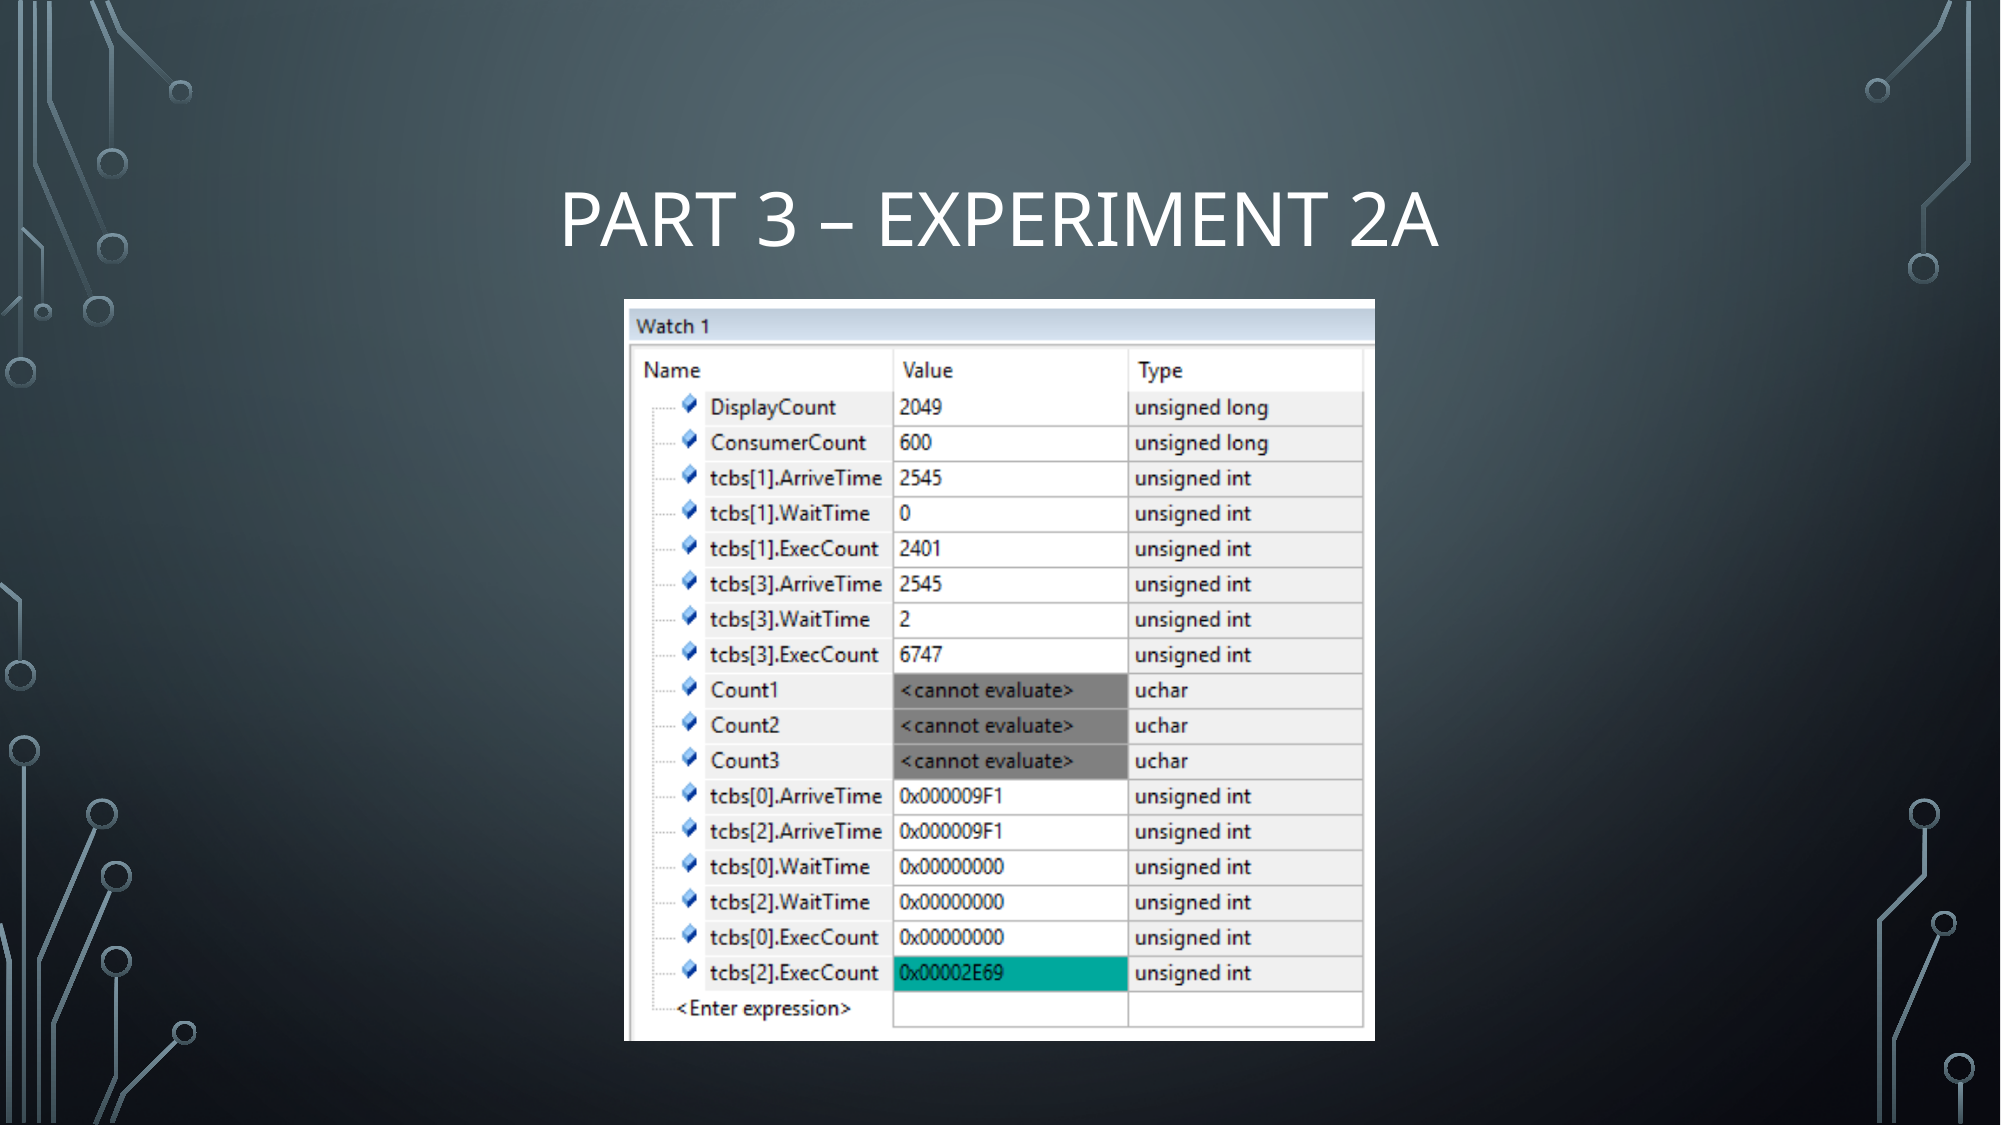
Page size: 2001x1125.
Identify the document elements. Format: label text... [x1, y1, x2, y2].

picture [624, 299, 1375, 1042]
title Part 3 – Experiment 2a [187, 101, 1813, 344]
